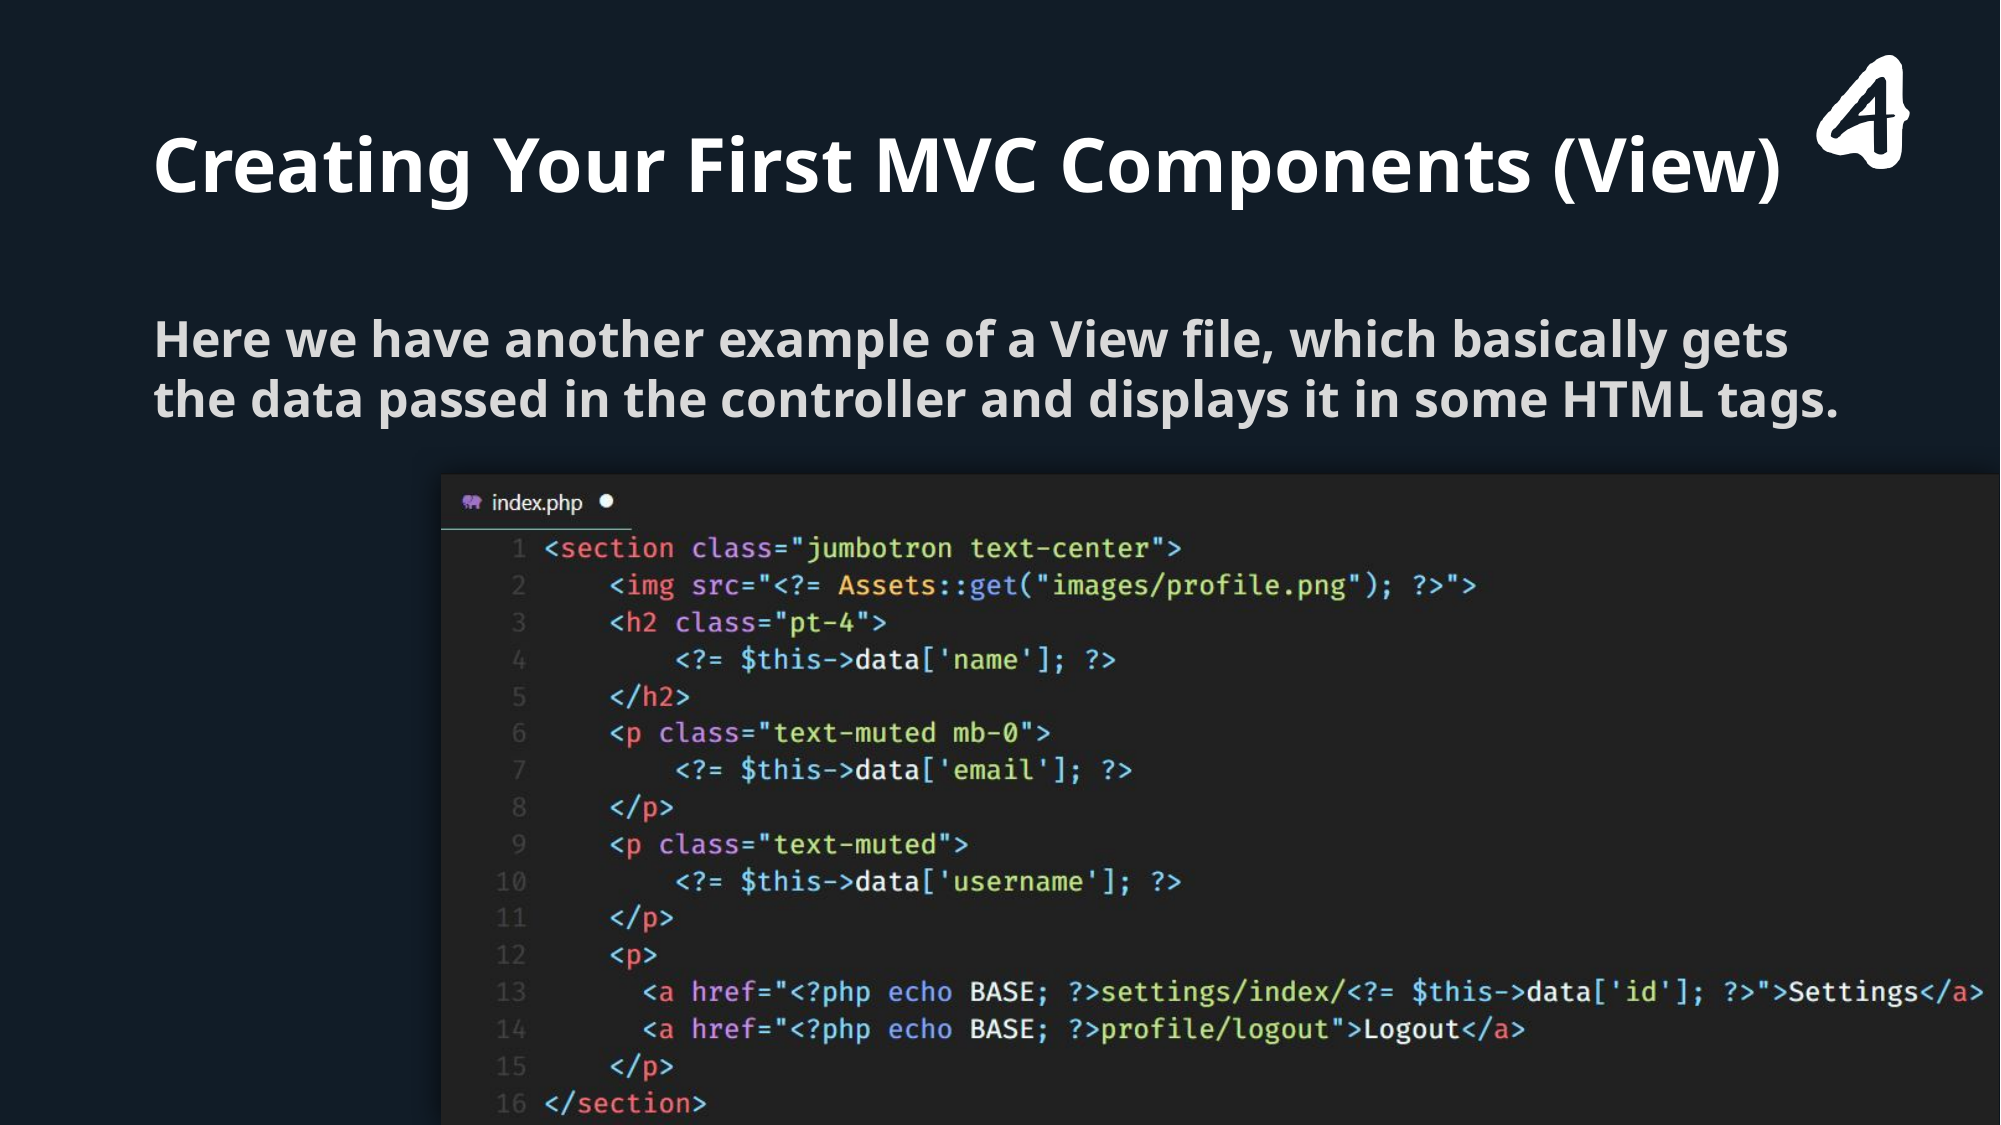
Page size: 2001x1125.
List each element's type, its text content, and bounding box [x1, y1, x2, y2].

list Here we have another example of a View file, which basically gets the data passed in the controller and displays it in some HTML tags. [137, 299, 1863, 452]
picture [1805, 55, 1920, 169]
title Creating Your First MVC Components (View) [137, 59, 1863, 278]
picture [441, 473, 1999, 1125]
